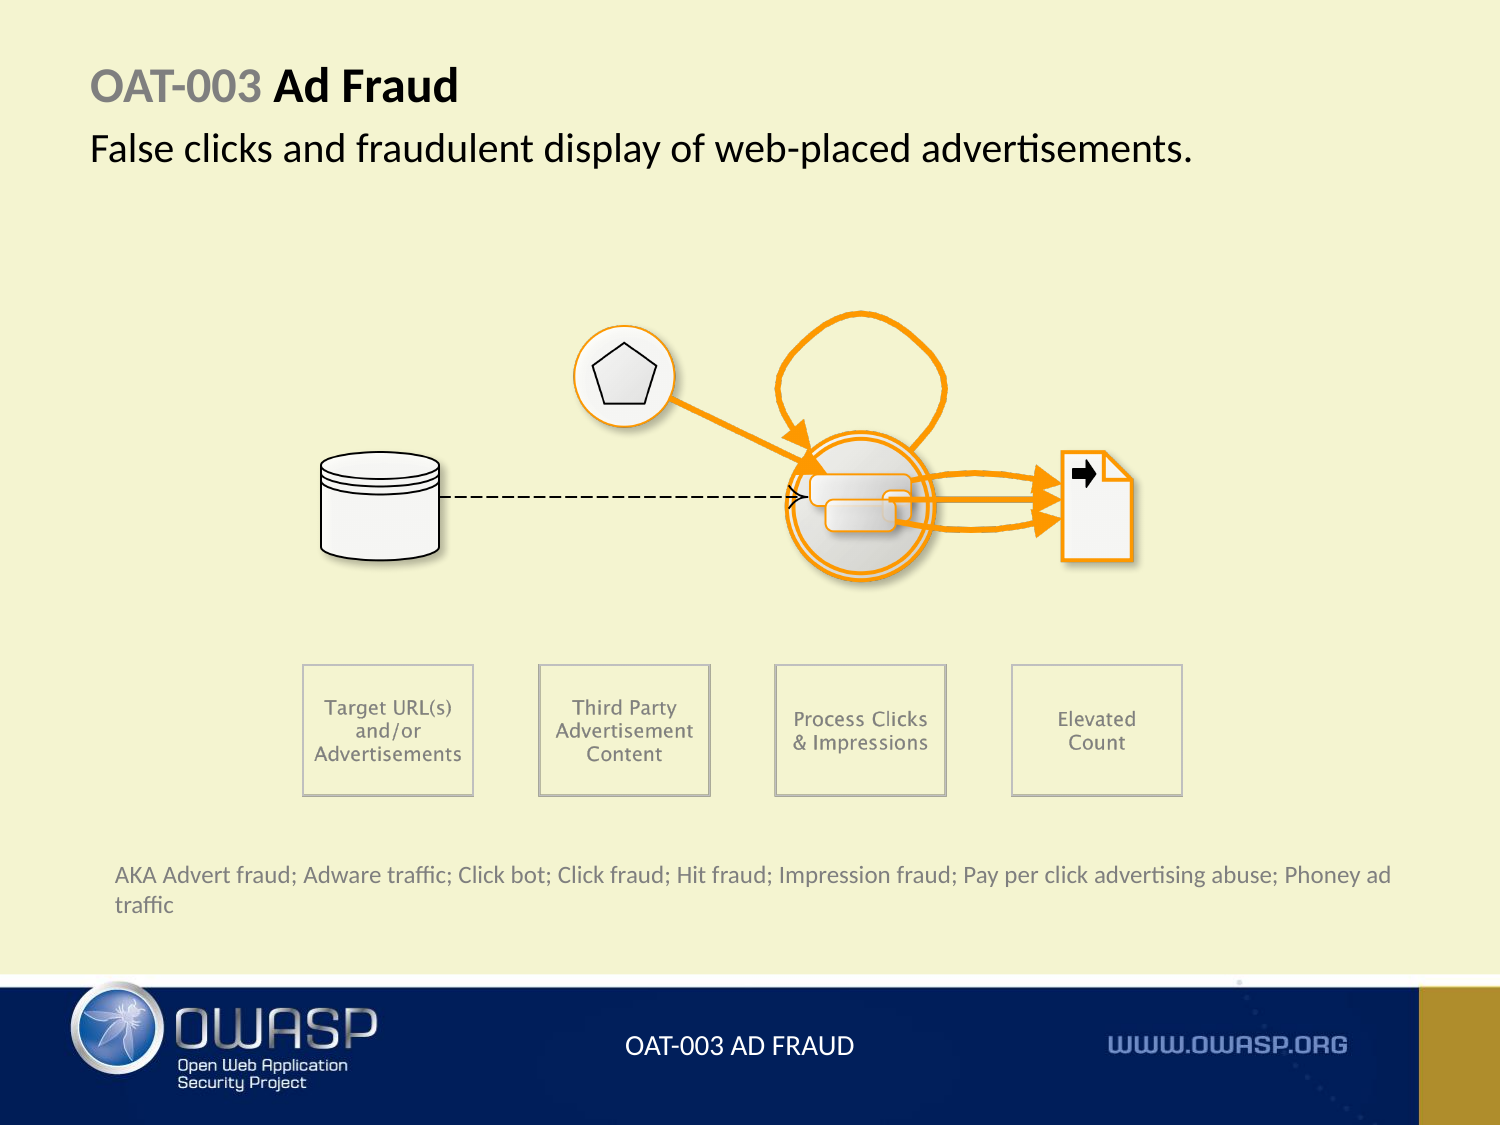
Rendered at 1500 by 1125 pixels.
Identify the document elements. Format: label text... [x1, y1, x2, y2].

picture [250, 221, 1241, 798]
picture [0, 975, 1500, 1125]
text_box [0, 0, 1500, 975]
text_box AKA Advert fraud; Adware traffic; Click bot; Click fraud; Hit fraud; Impression fraud; Pay per click advertising abuse; Phoney ad traffic [99, 850, 1448, 954]
text_box OAT-003 Ad Fraud [383, 1018, 1097, 1103]
list OAT-003 Ad Fraud False clicks and fraudulent display of web-placed advertisements. [75, 45, 1423, 226]
